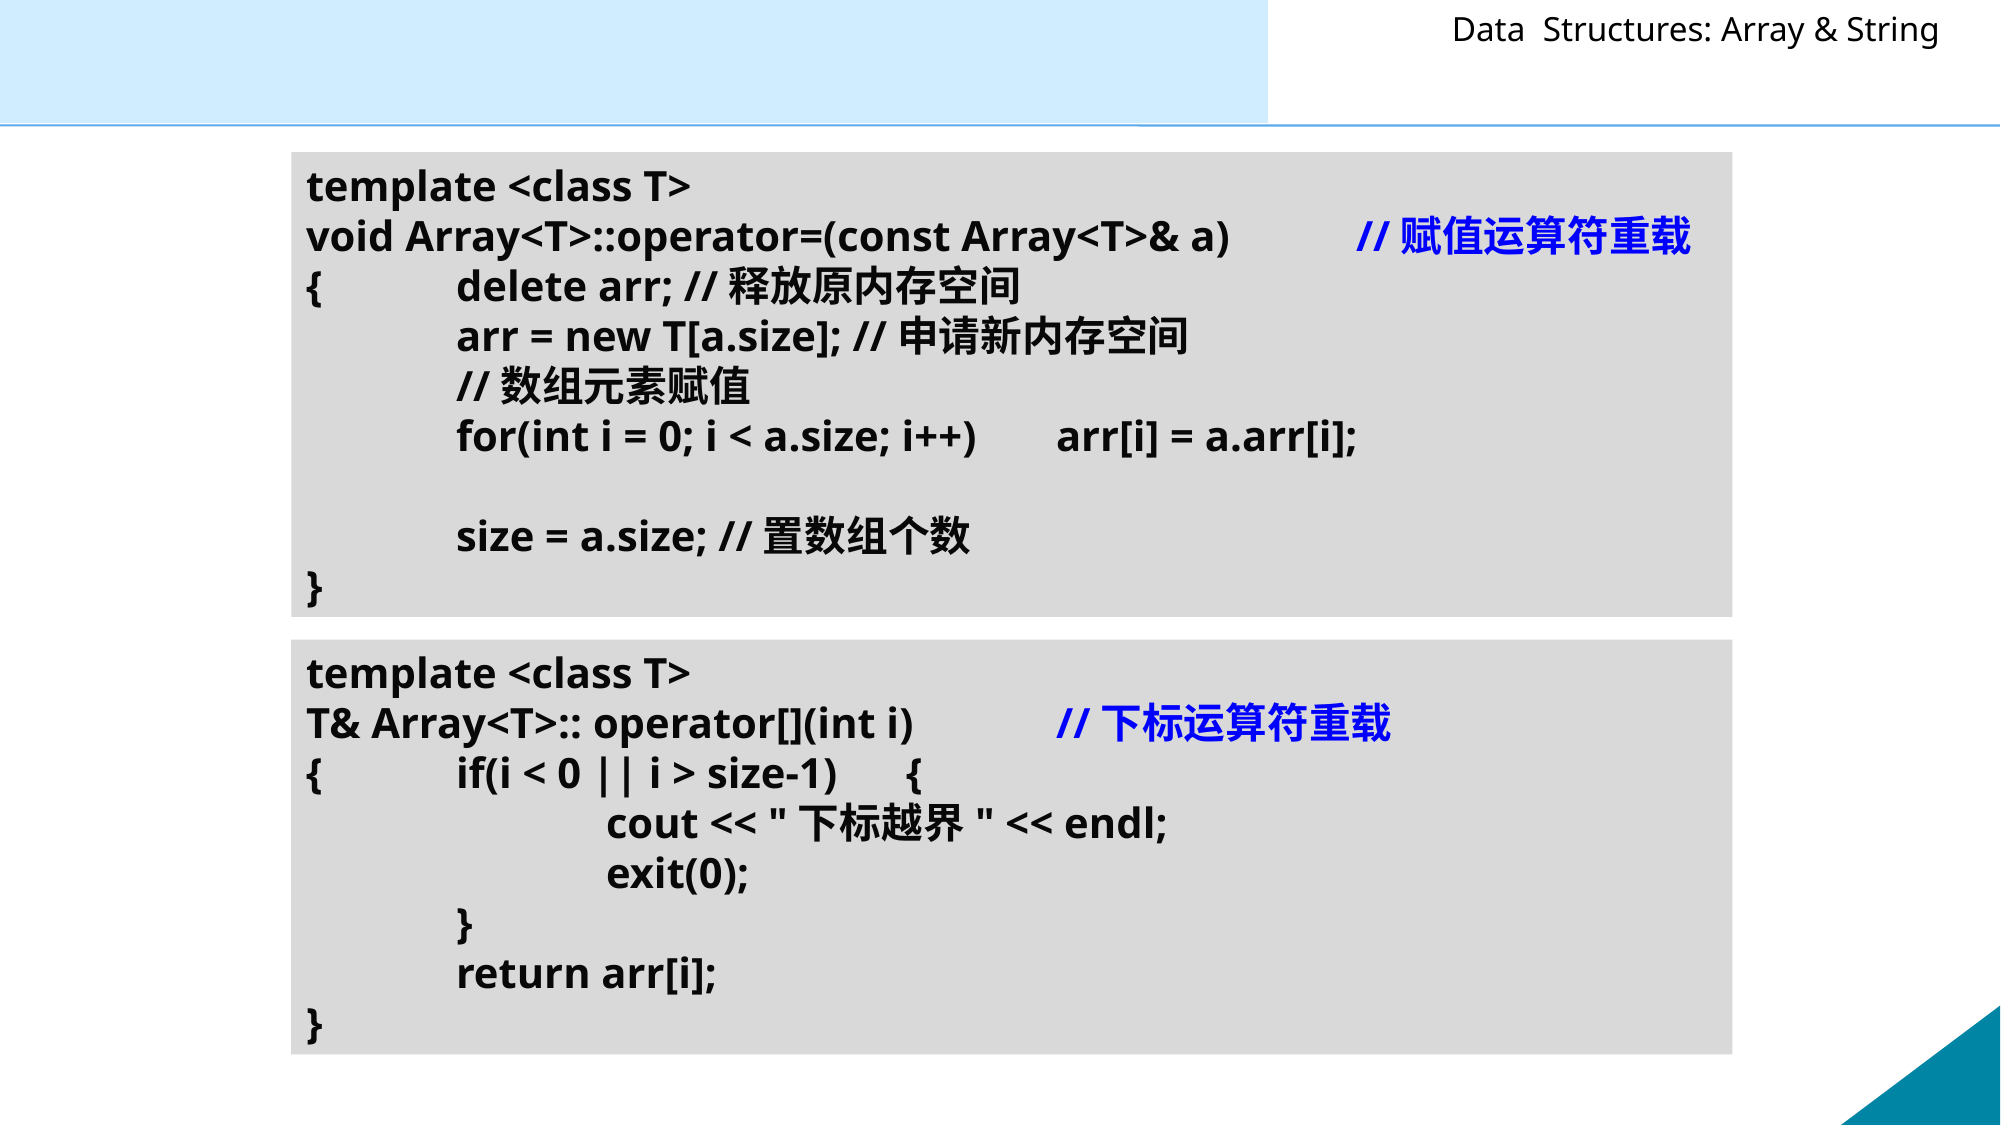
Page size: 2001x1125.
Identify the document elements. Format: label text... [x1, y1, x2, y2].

text_box template <class T> T& Array<T>:: operator[](int i) //下标运算符重载 { if(i < 0 || i > size-1) { cout << "下标越界" << endl; exit(0); } return arr[i]; } [291, 639, 1733, 1055]
text_box template <class T> void Array<T>::operator=(const Array<T>& a) //赋值运算符重载 { delete arr; //释放原内存空间 arr = new T[a.size]; //申请新内存空间 //数组元素赋值 for(int i = 0; i < a.size; i++) arr[i] = a.arr[i]; size = a.size; //置数组个数 } [291, 152, 1733, 617]
